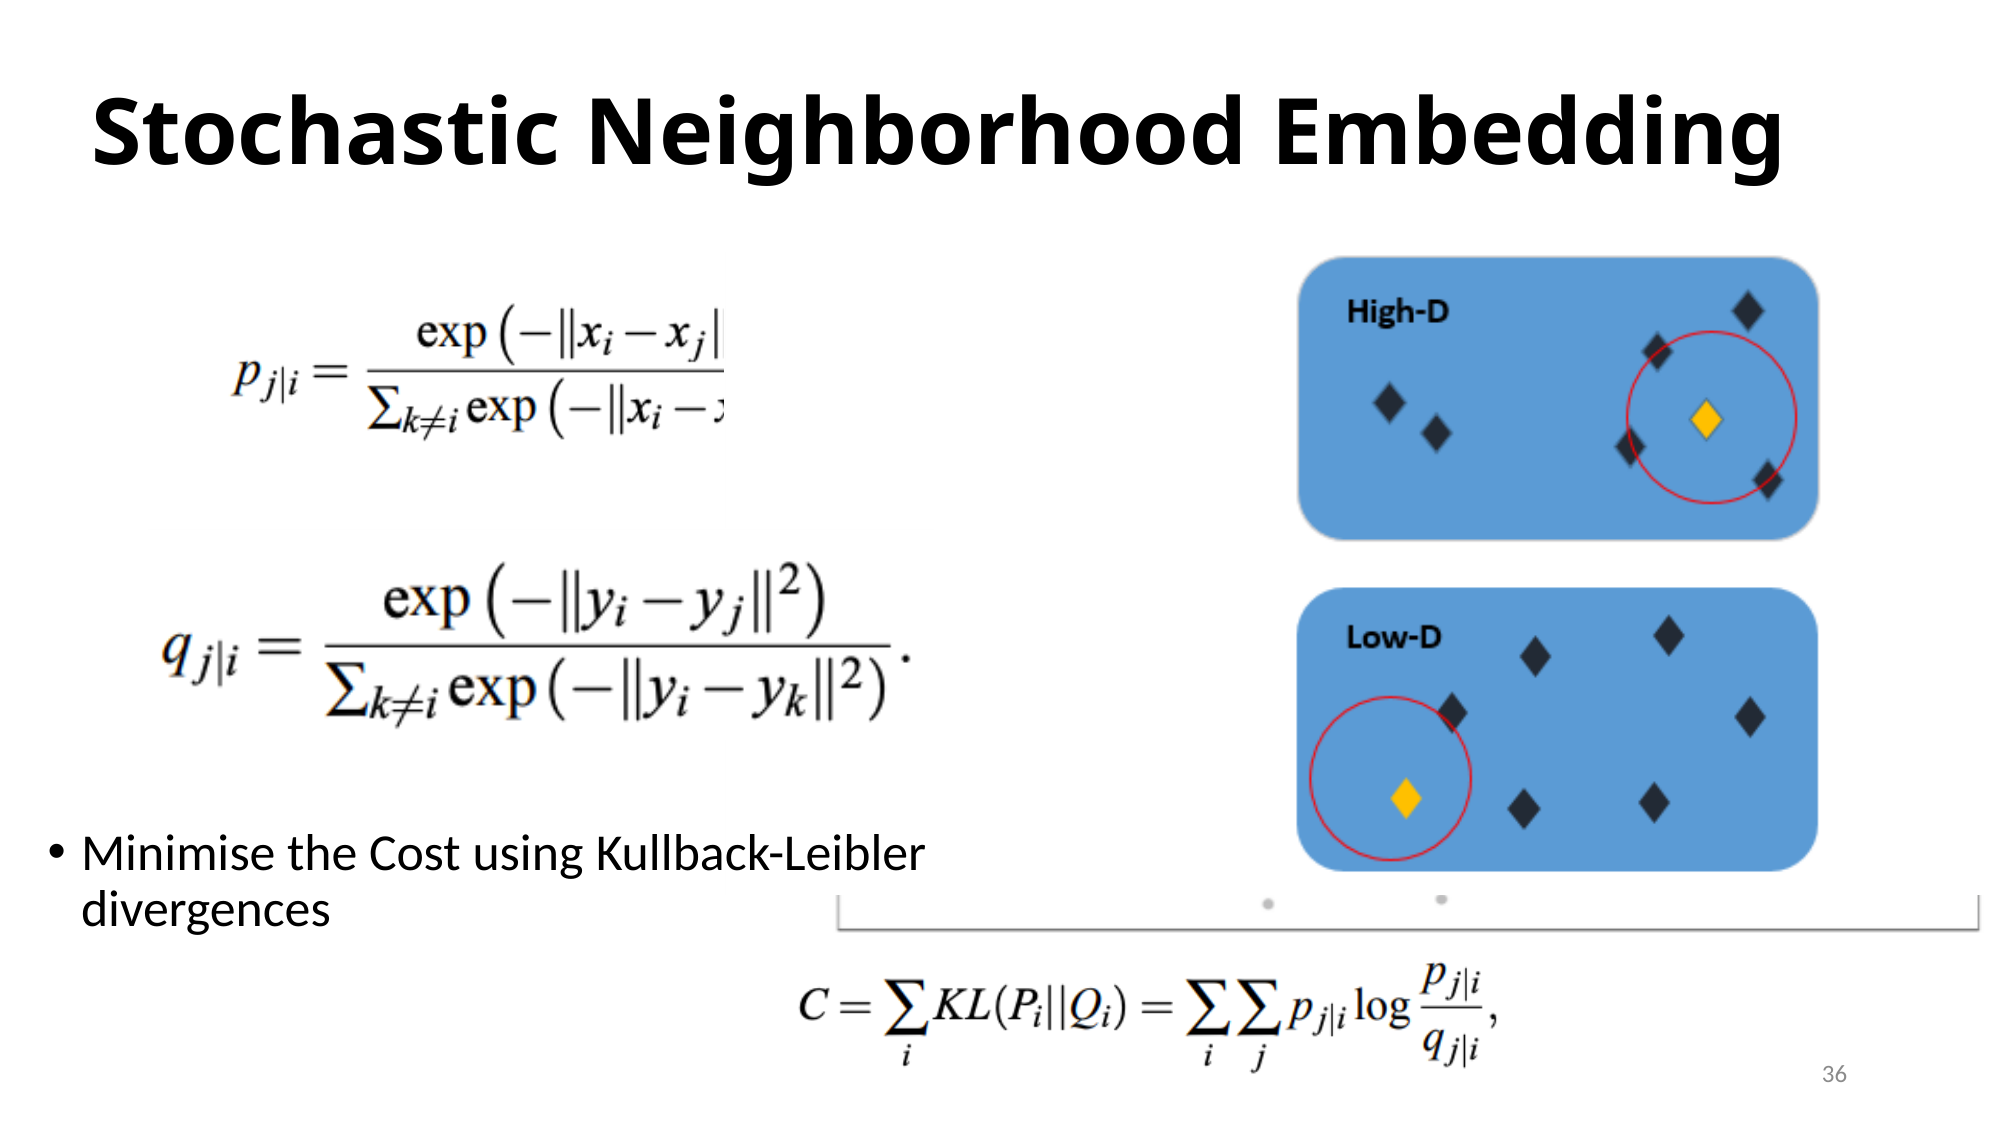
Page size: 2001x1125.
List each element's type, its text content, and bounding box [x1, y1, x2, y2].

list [829, 895, 1996, 947]
text_box [75, 199, 821, 440]
slide_number 36 [1412, 1042, 1863, 1103]
picture [148, 252, 2000, 895]
text_box Minimise the Cost using Kullback-Leibler divergences [32, 818, 829, 946]
picture [785, 939, 1524, 1086]
title Stochastic Neighborhood Embedding [52, 69, 1938, 201]
